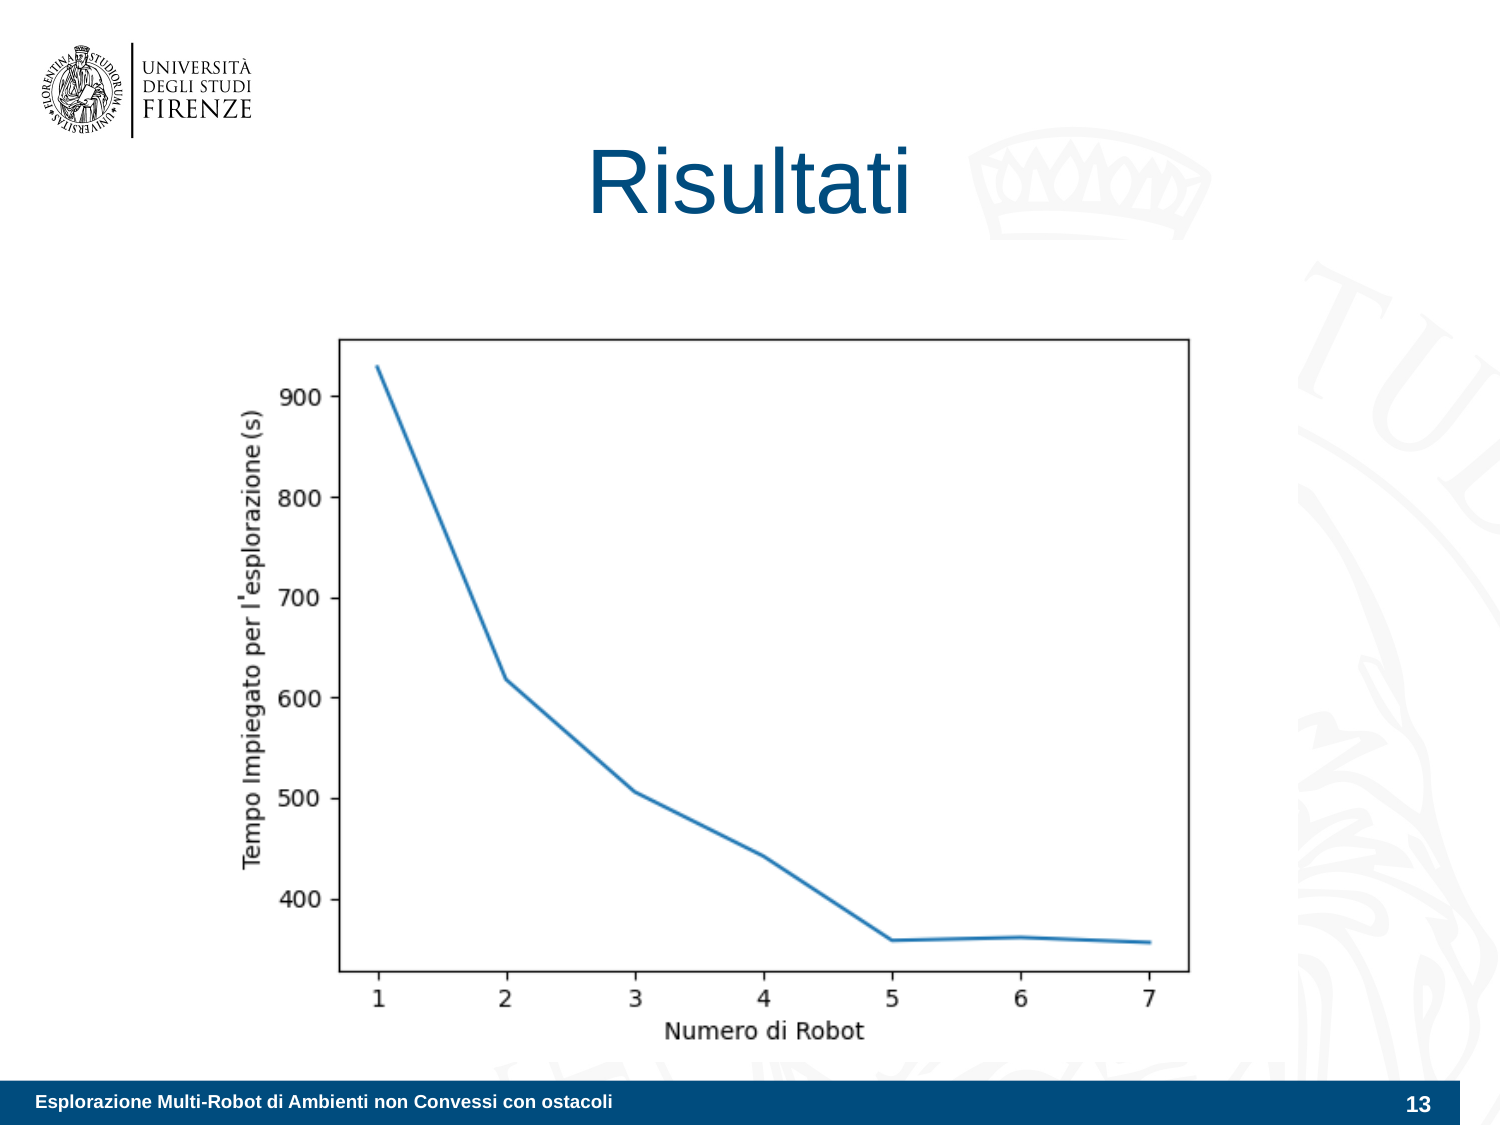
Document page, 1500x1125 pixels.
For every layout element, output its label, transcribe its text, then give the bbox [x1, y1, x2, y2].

picture [0, 0, 1500, 1125]
text_box 13 [1353, 1082, 1446, 1125]
text_box Risultati [571, 114, 929, 239]
text_box Esplorazione Multi-Robot di Ambienti non Convessi con ostacoli [20, 1082, 1116, 1125]
